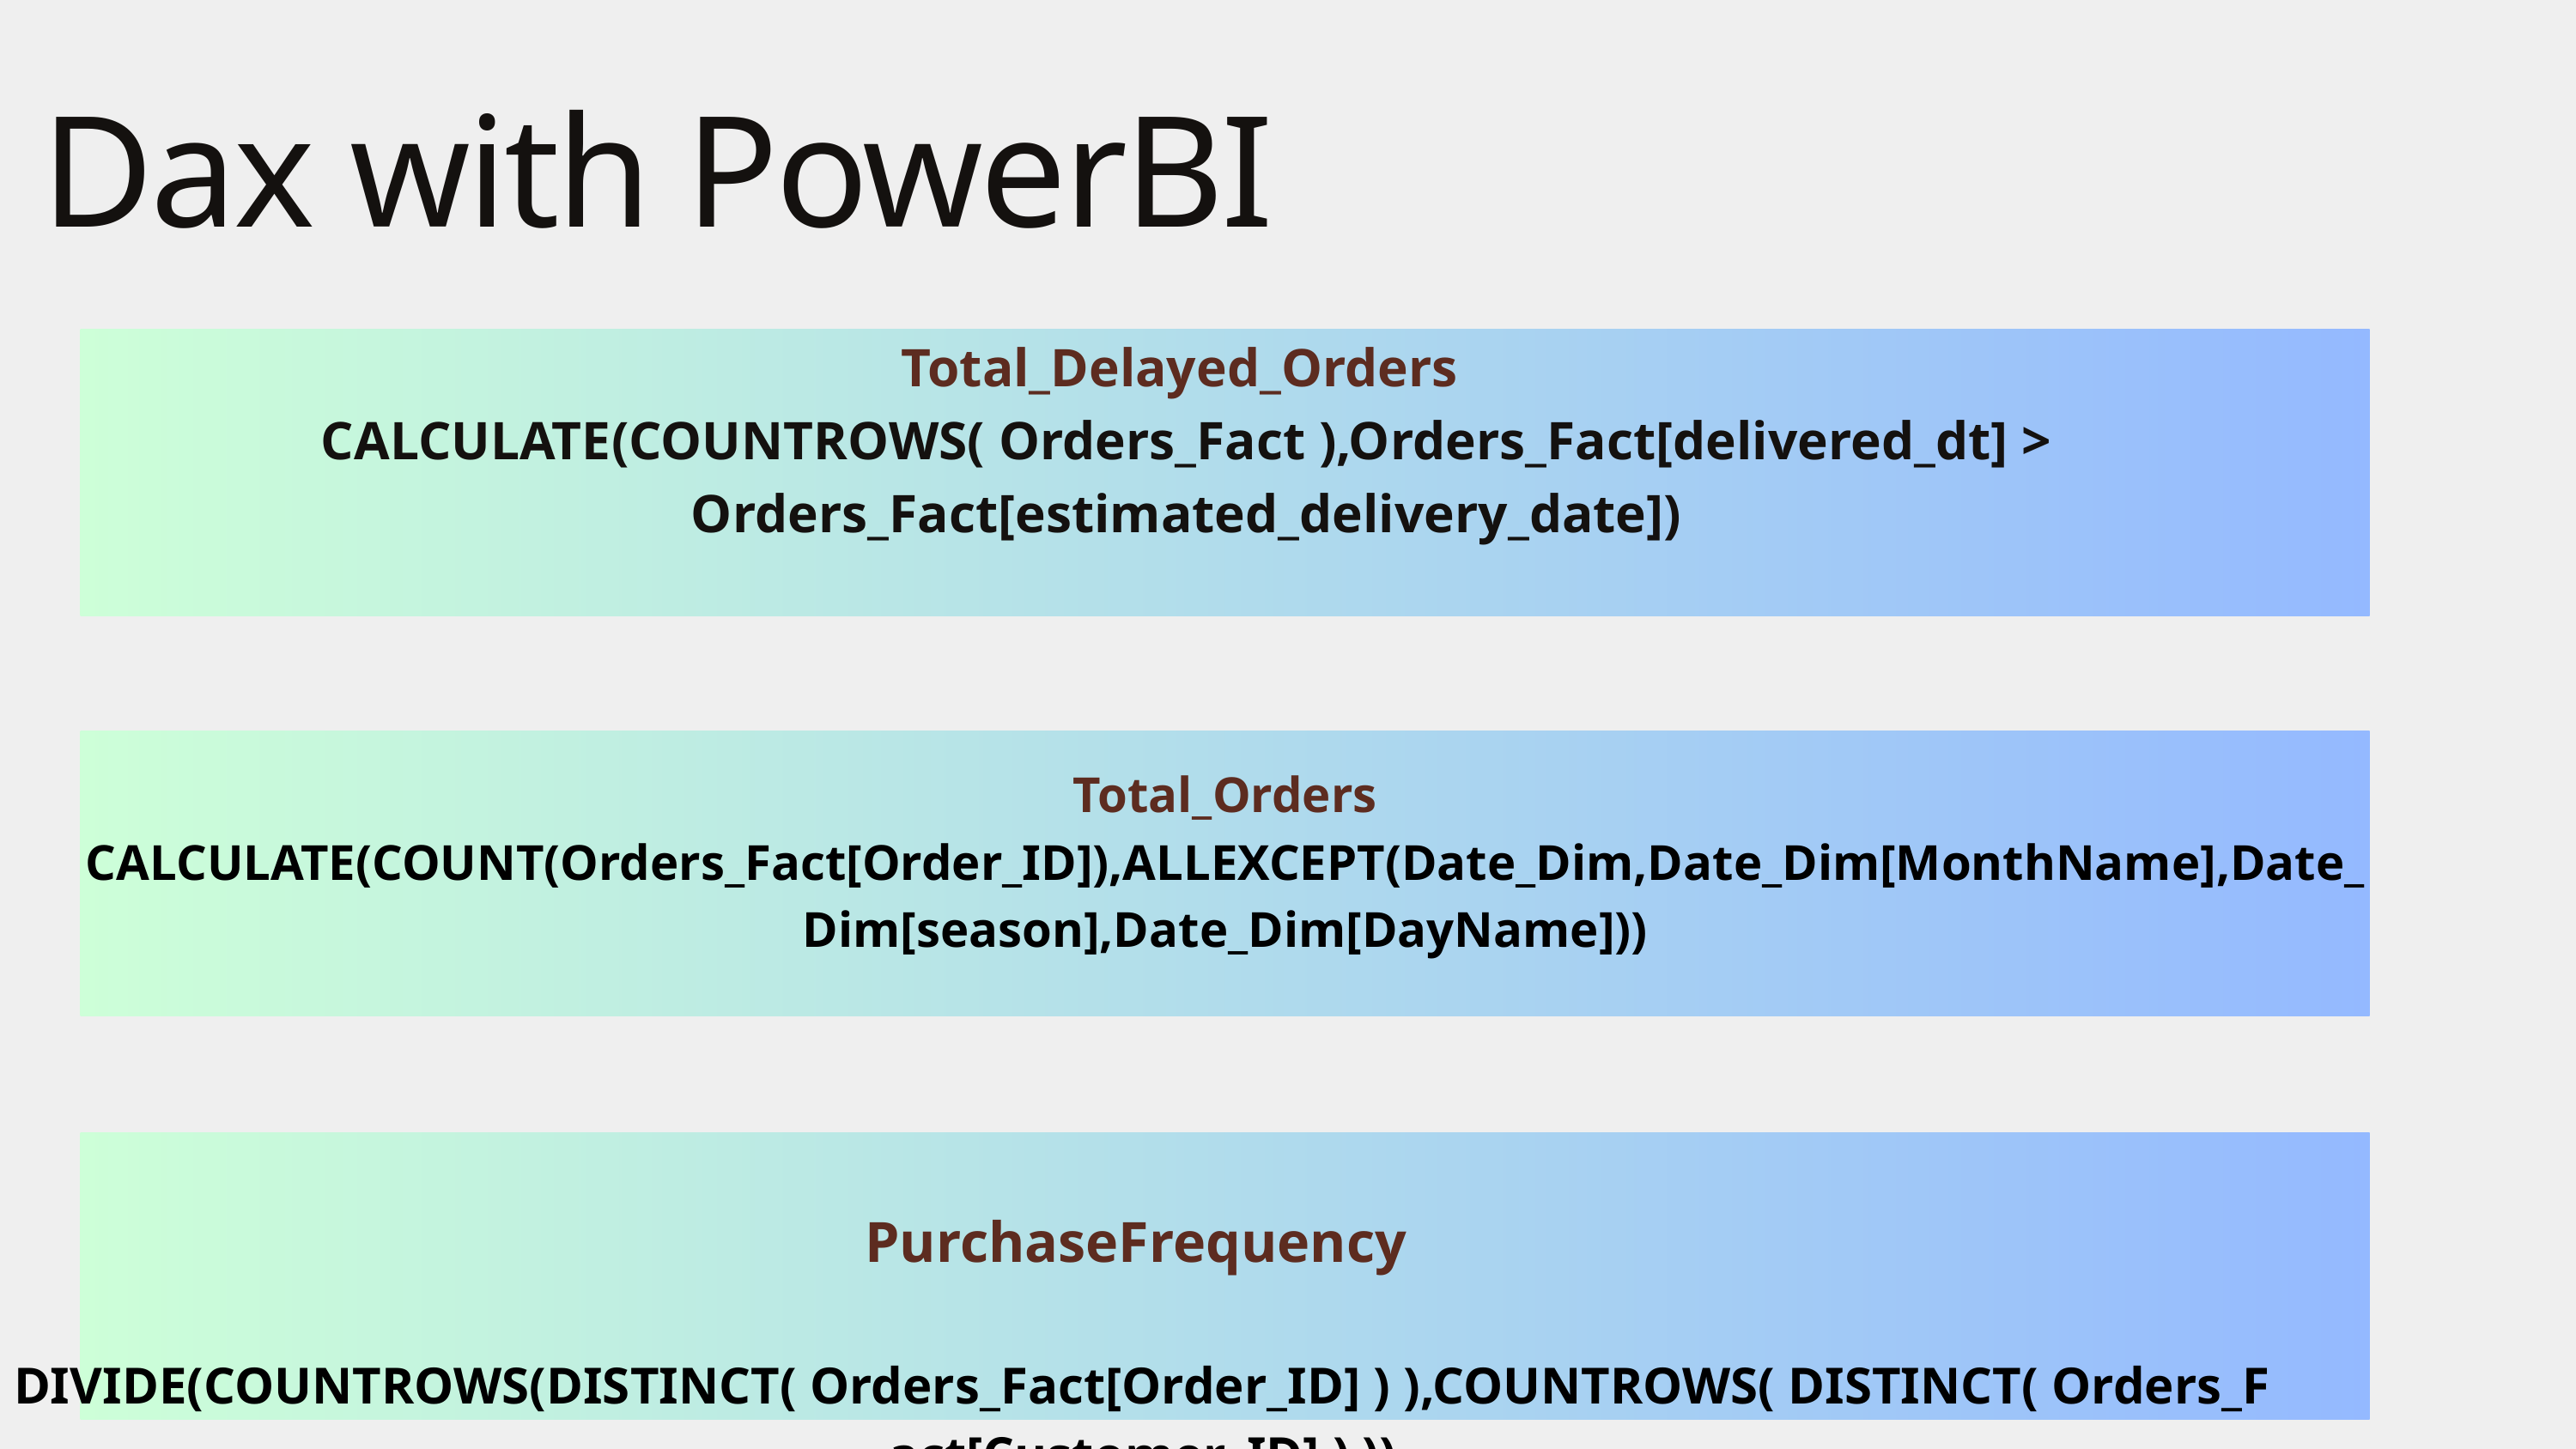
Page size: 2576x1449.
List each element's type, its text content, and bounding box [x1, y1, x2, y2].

text_box [80, 329, 2370, 616]
text_box Total_Delayed_Orders CALCULATE(COUNTROWS( Orders_Fact ),Orders_Fact[delivered_dt] > Orders_Fact[estimated_delivery_date]) [260, 324, 2113, 615]
text_box Total_Orders CALCULATE(COUNT(Orders_Fact[Order_ID]),ALLEXCEPT(Date_Dim,Date_Dim[MonthName],Date_Dim[season],Date_Dim[DayName])) [80, 755, 2370, 958]
text_box PurchaseFrequency DIVIDE(COUNTROWS(DISTINCT( Orders_Fact[Order_ID] ) ),COUNTROWS( DISTINCT( Orders_Fact[Customer_ID] ) )) [0, 1196, 2287, 1449]
text_box [80, 731, 2370, 755]
text_box [80, 958, 2370, 1016]
text_box [80, 1132, 2370, 1420]
text_box Dax with PowerBI [41, 122, 2474, 258]
